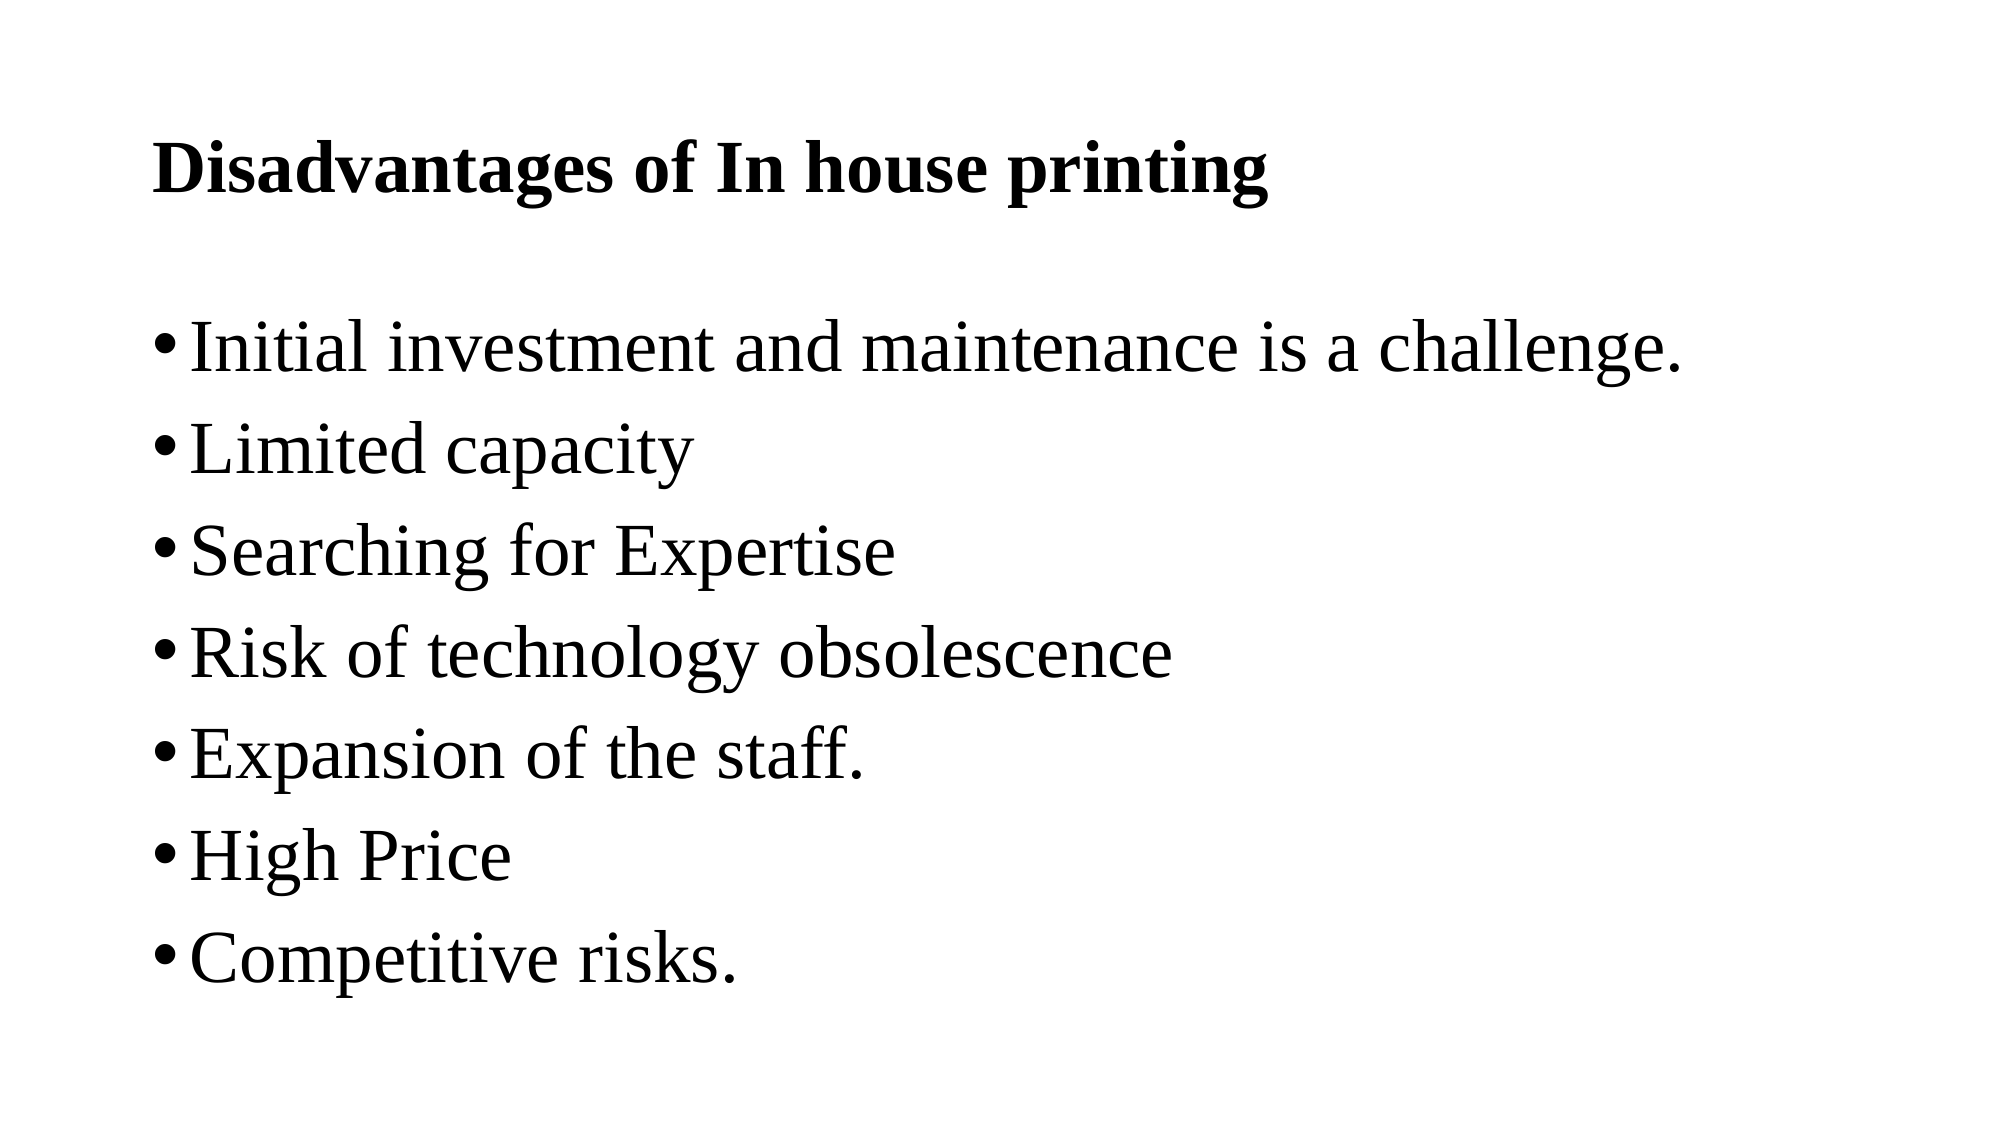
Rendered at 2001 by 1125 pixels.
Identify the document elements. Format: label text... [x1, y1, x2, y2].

title Disadvantages of In house printing [137, 59, 1863, 278]
list Initial investment and maintenance is a challenge. Limited capacity Searching for Expertise Risk of technology obsolescence Expansion of the staff. High Price Competitive risks. [137, 299, 1863, 1014]
